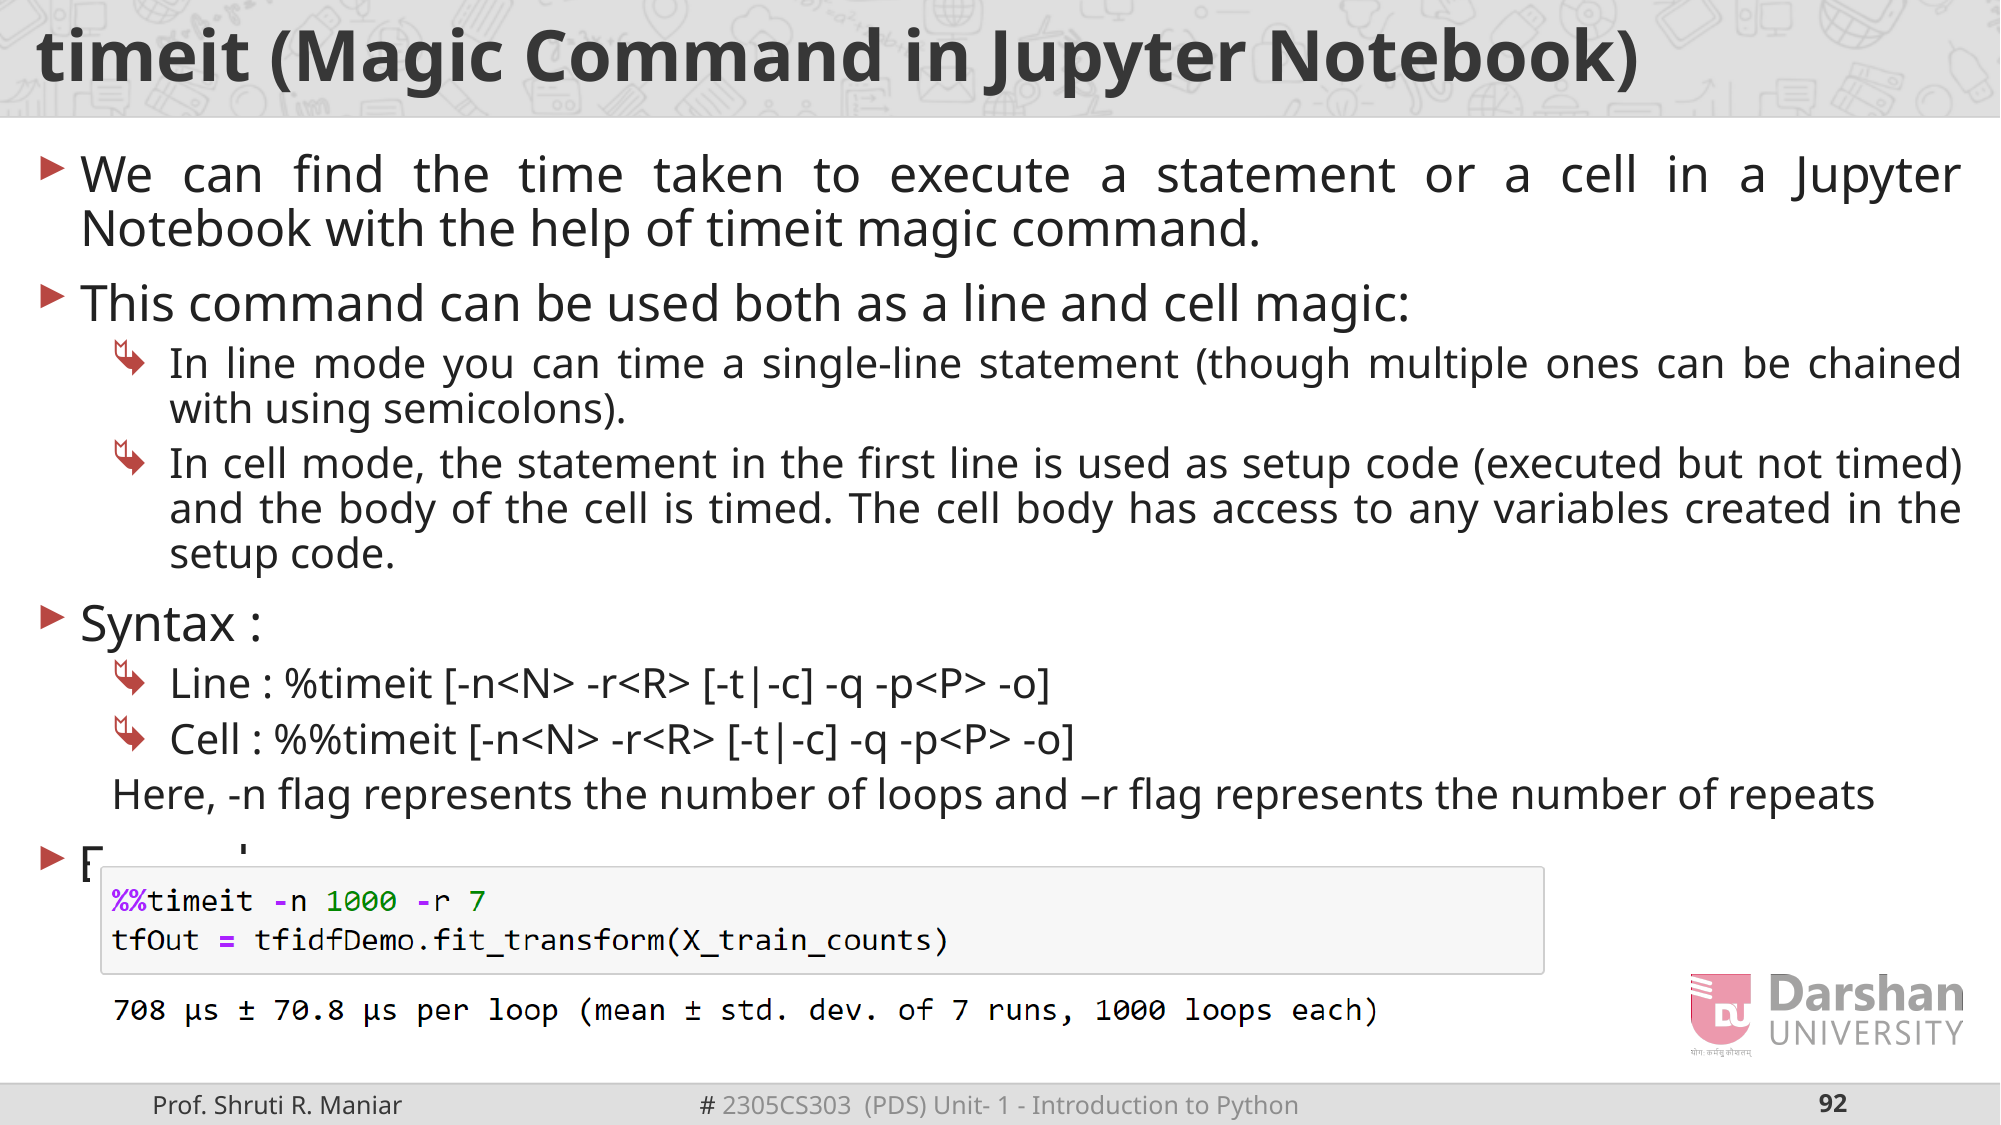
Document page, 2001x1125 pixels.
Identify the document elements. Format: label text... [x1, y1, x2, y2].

title timeit (Magic Command in Jupyter Notebook) [0, 0, 2000, 117]
picture [90, 854, 1554, 1029]
text_box Syntax [1691, 974, 1963, 1057]
list We can find the time taken to execute a statement or a cell in a Jupyter Notebook with the help of timeit magic command. This command can be used both as a line and cell magic: In line mode you can time a single-line statement (though multiple ones can be chained with using semicolons). In cell mode, the statement in the first line is used as setup code (executed but not timed) and the body of the cell is timed. The cell body has access to any variables created in the setup code. Syntax : Line : %timeit [-n<N> -r<R> [-t|-c] -q -p<P> -o] Cell : %%timeit [-n<N> -r<R> [-t|-c] -q -p<P> -o] Here, -n flag represents the number of loops and –r flag represents the number of repeats Example : [21, 141, 1979, 851]
